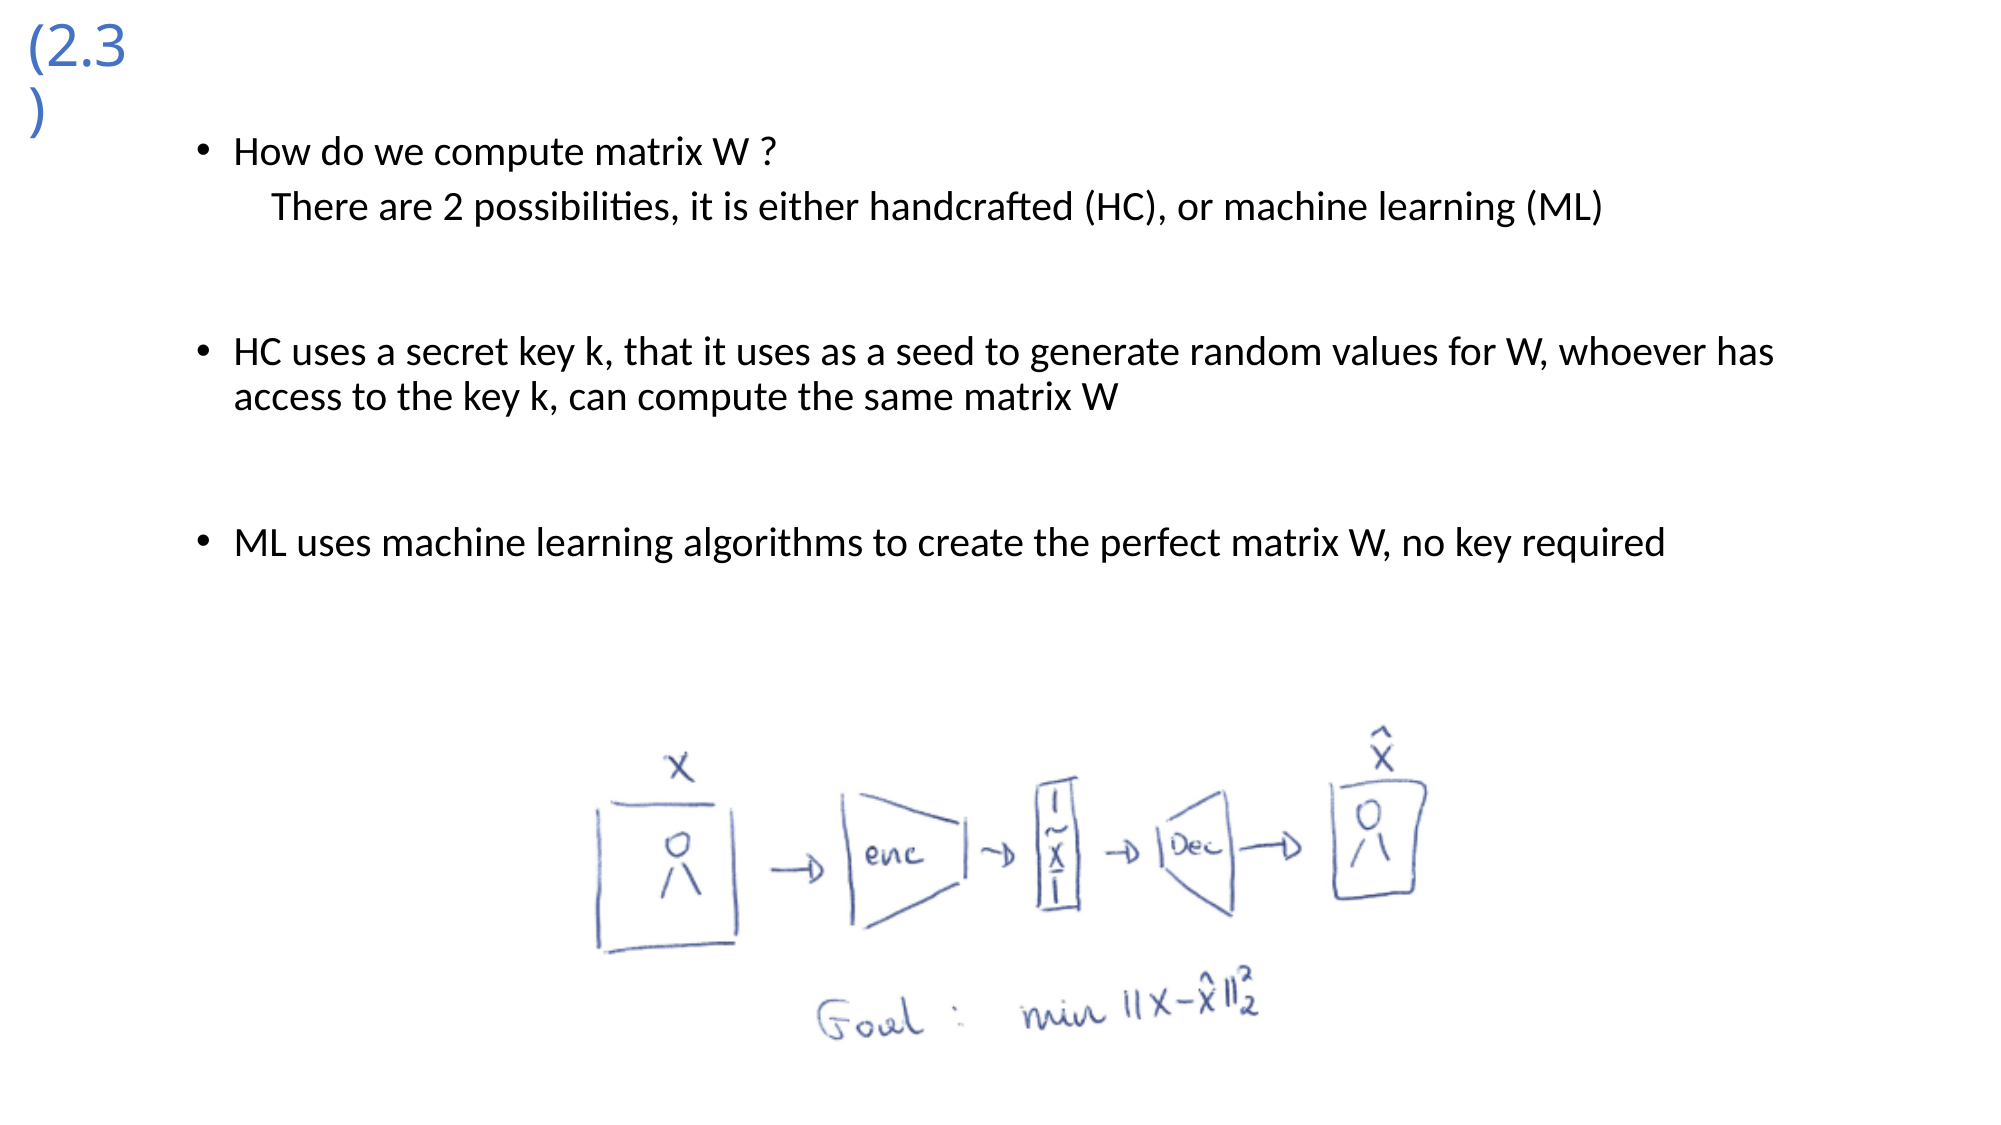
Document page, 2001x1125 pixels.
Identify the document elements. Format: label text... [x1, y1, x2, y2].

list How do we compute matrix W ? There are 2 possibilities, it is either handcrafted (HC), or machine learning (ML) HC uses a secret key k, that it uses as a seed to generate random values for W, whoever has access to the key k, can compute the same matrix W ML uses machine learning algorithms to create the perfect matrix W, no key required [181, 121, 1819, 838]
title (2.3) [13, 9, 160, 92]
picture [546, 705, 1454, 1056]
